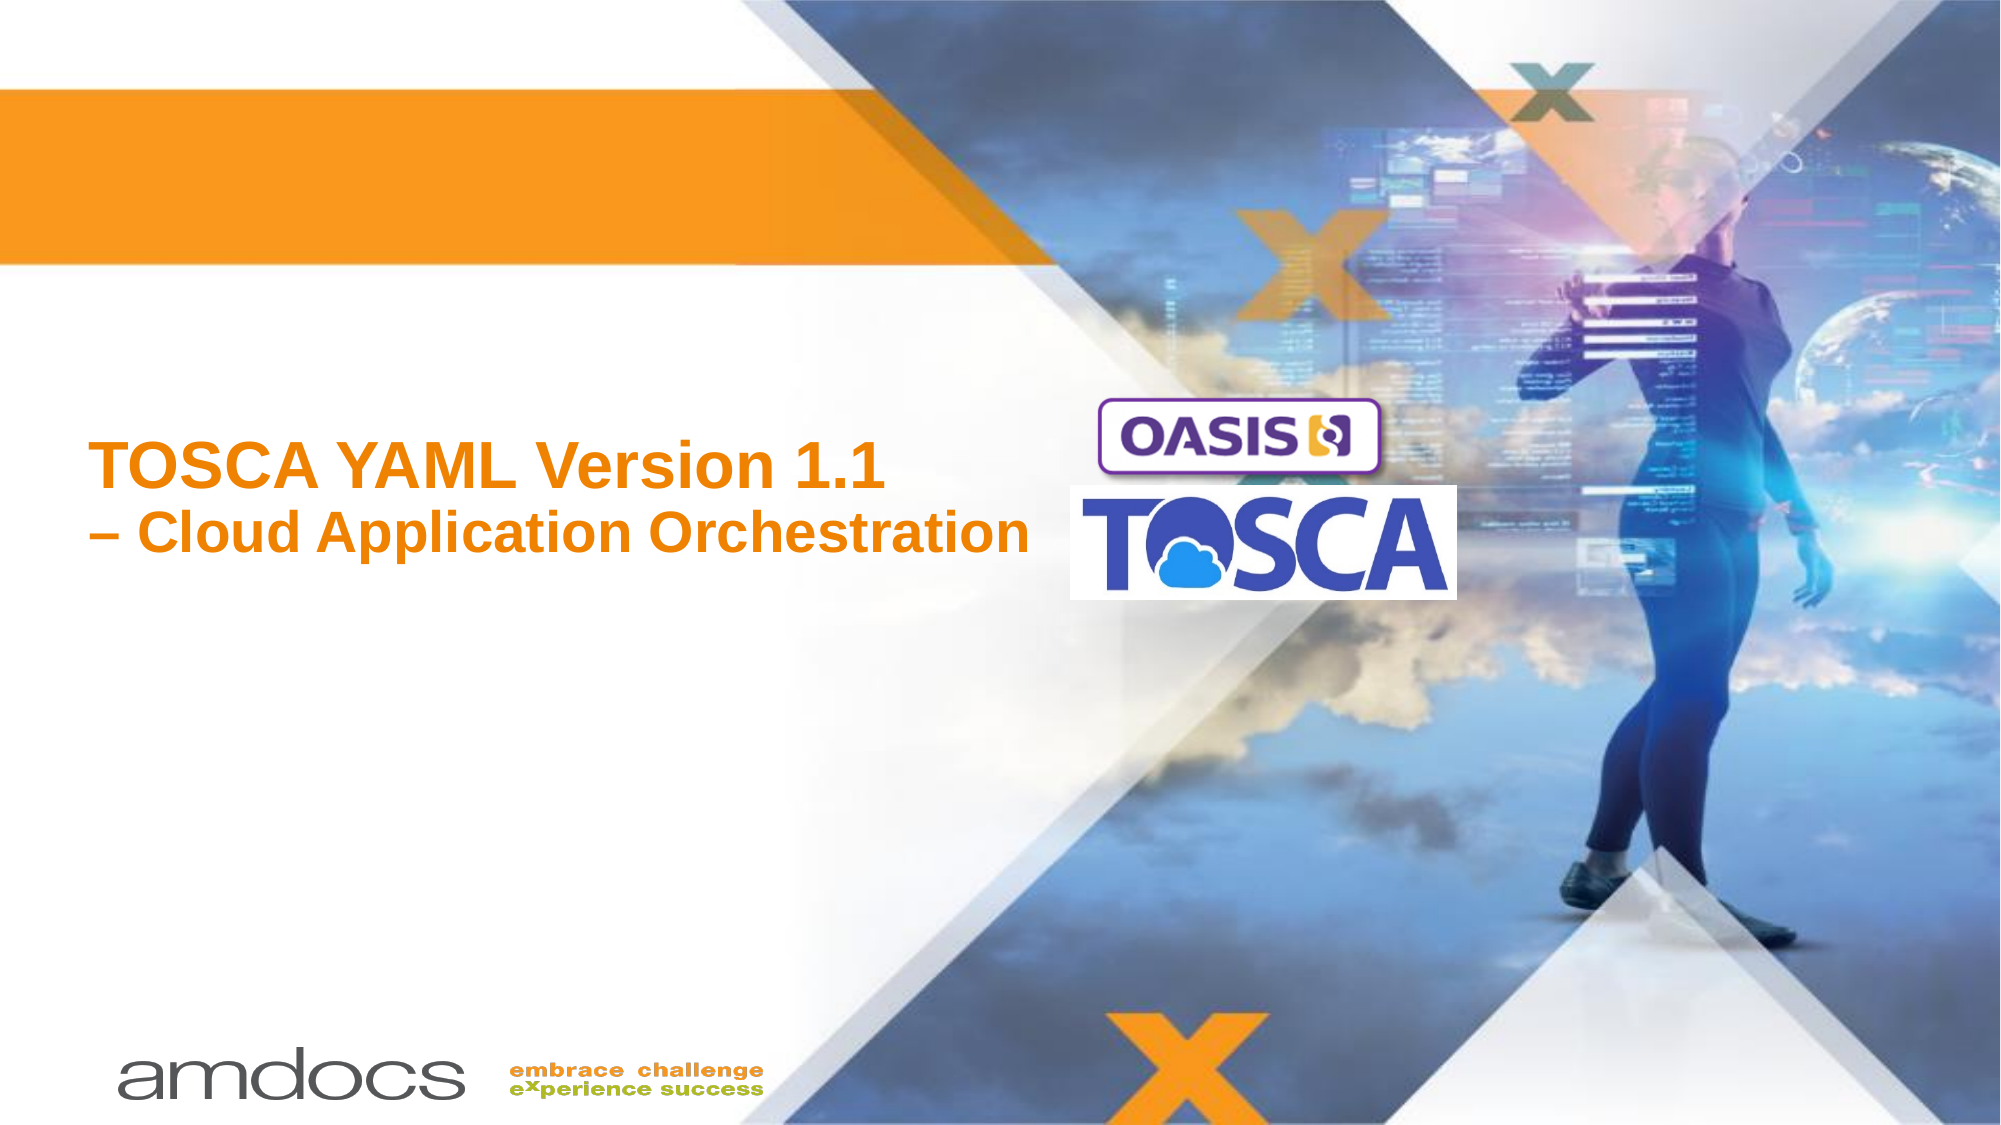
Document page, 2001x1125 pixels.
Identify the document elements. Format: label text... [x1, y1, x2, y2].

title TOSCA YAML Version 1.1 – Cloud Application Orchestration [73, 423, 1071, 575]
picture [0, 0, 2001, 1125]
